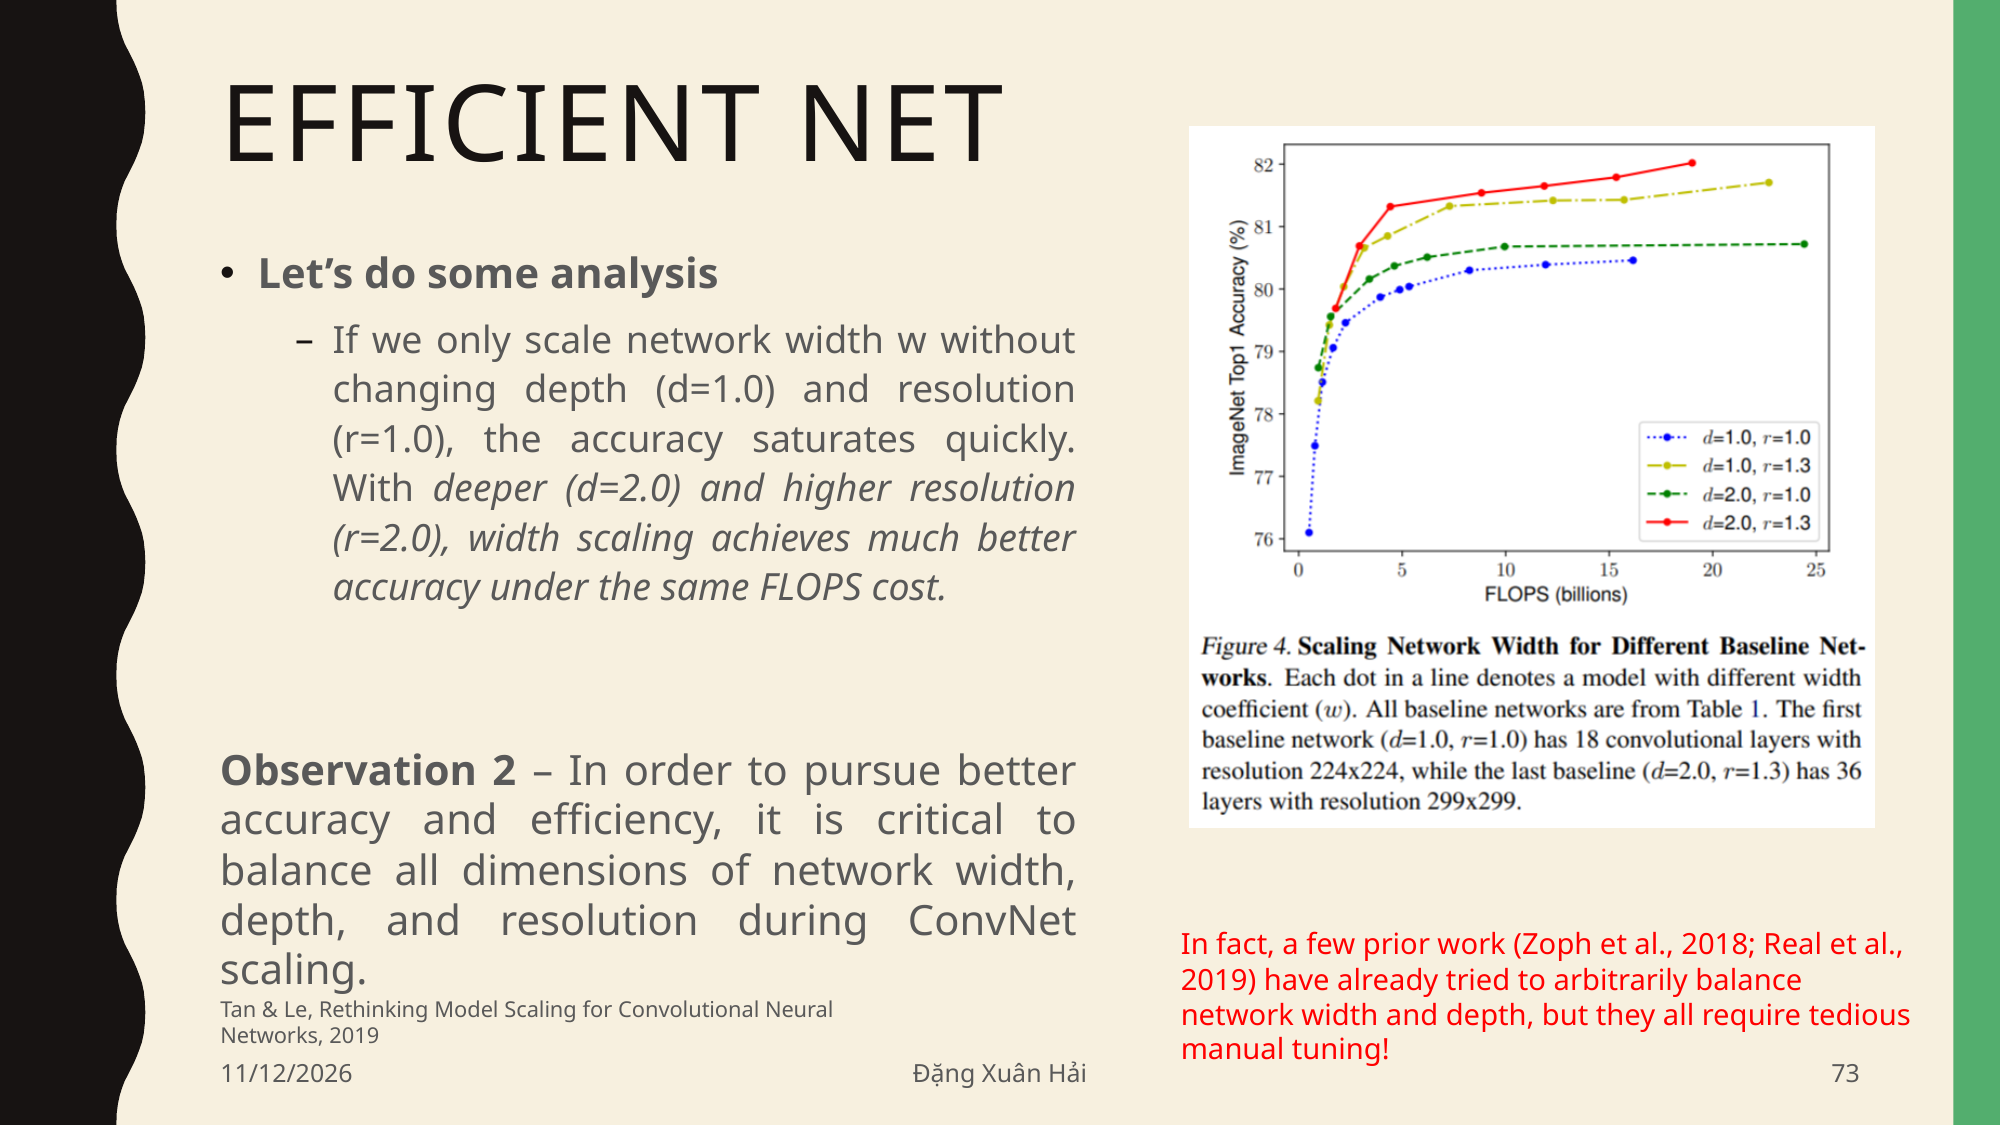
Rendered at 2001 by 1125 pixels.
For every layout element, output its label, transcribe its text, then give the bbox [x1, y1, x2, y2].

picture [1189, 126, 1875, 828]
text_box Let’s do some analysis If we only scale network width w without changing depth (d=1.0) and resolution (r=1.0), the accuracy saturates quickly. With deeper (d=2.0) and higher resolution (r=2.0), width scaling achieves much better accuracy under the same FLOPS cost. [205, 234, 1092, 735]
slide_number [205, 1051, 588, 1103]
footer Đặng Xuân Hải [662, 1045, 1338, 1103]
title Efficient net [205, 62, 1875, 308]
text_box In fact, a few prior work (Zoph et al., 2018; Real et al., 2019) have already tried to arbitrarily balance network width and depth, but they all require tedious manual tuning! [1166, 918, 1928, 1074]
slide_number 73 [1412, 1074, 1875, 1103]
text_box Observation 2 – In order to pursue better accuracy and efficiency, it is critical to balance all dimensions of network width, depth, and resolution during ConvNet scaling. [205, 735, 1092, 1001]
text_box Tan & Le, Rethinking Model Scaling for Convolutional Neural Networks, 2019 [205, 1001, 940, 1051]
